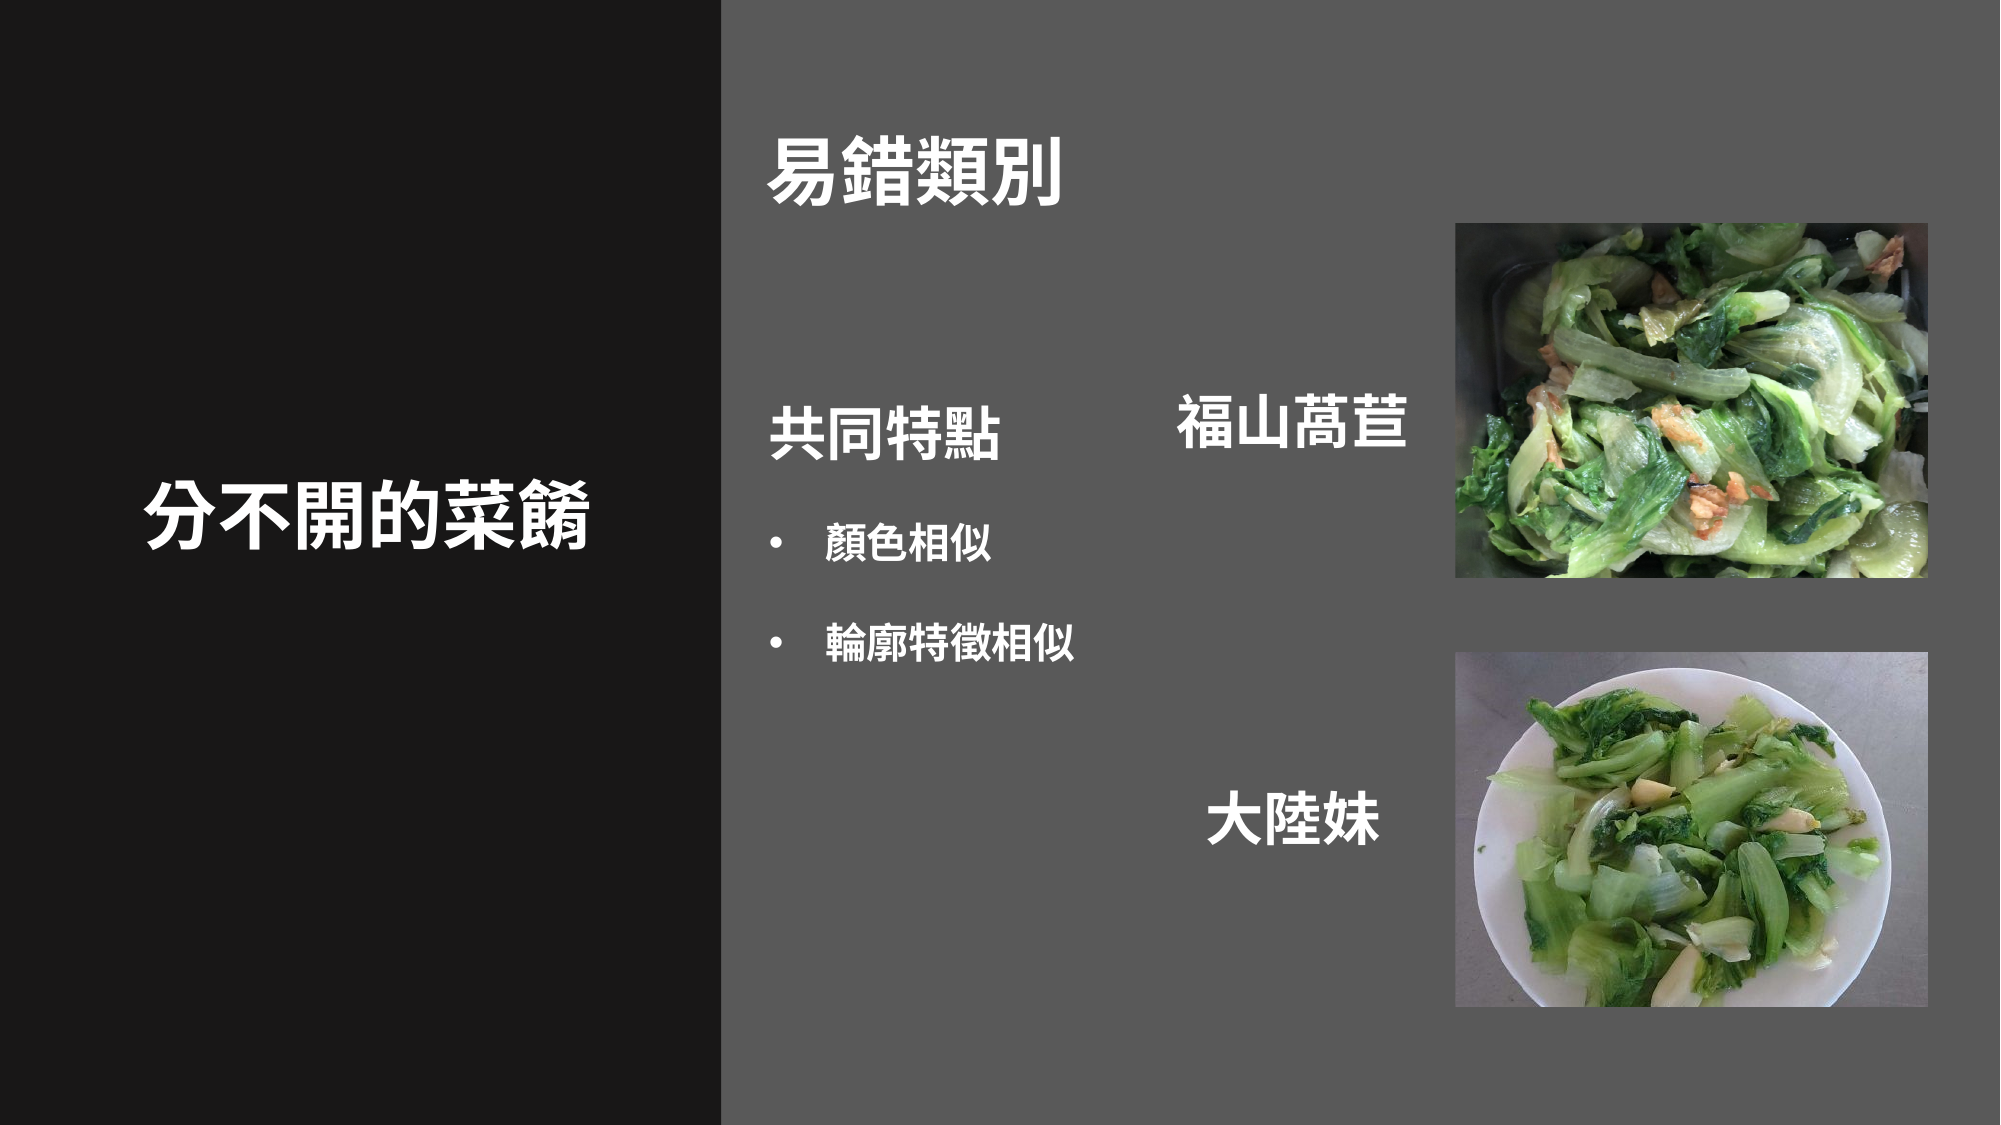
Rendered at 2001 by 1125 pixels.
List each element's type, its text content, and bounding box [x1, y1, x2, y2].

picture [1455, 223, 1928, 578]
picture [1455, 652, 1928, 1007]
title 分不開的菜餚 [40, 354, 695, 685]
text_box 共同特點 顏色相似 輪廓特徵相似 [754, 319, 1259, 675]
text_box 大陸妹 [1190, 775, 1396, 860]
text_box 易錯類別 [655, 117, 1175, 222]
text_box 福山萵苣 [1161, 377, 1425, 463]
